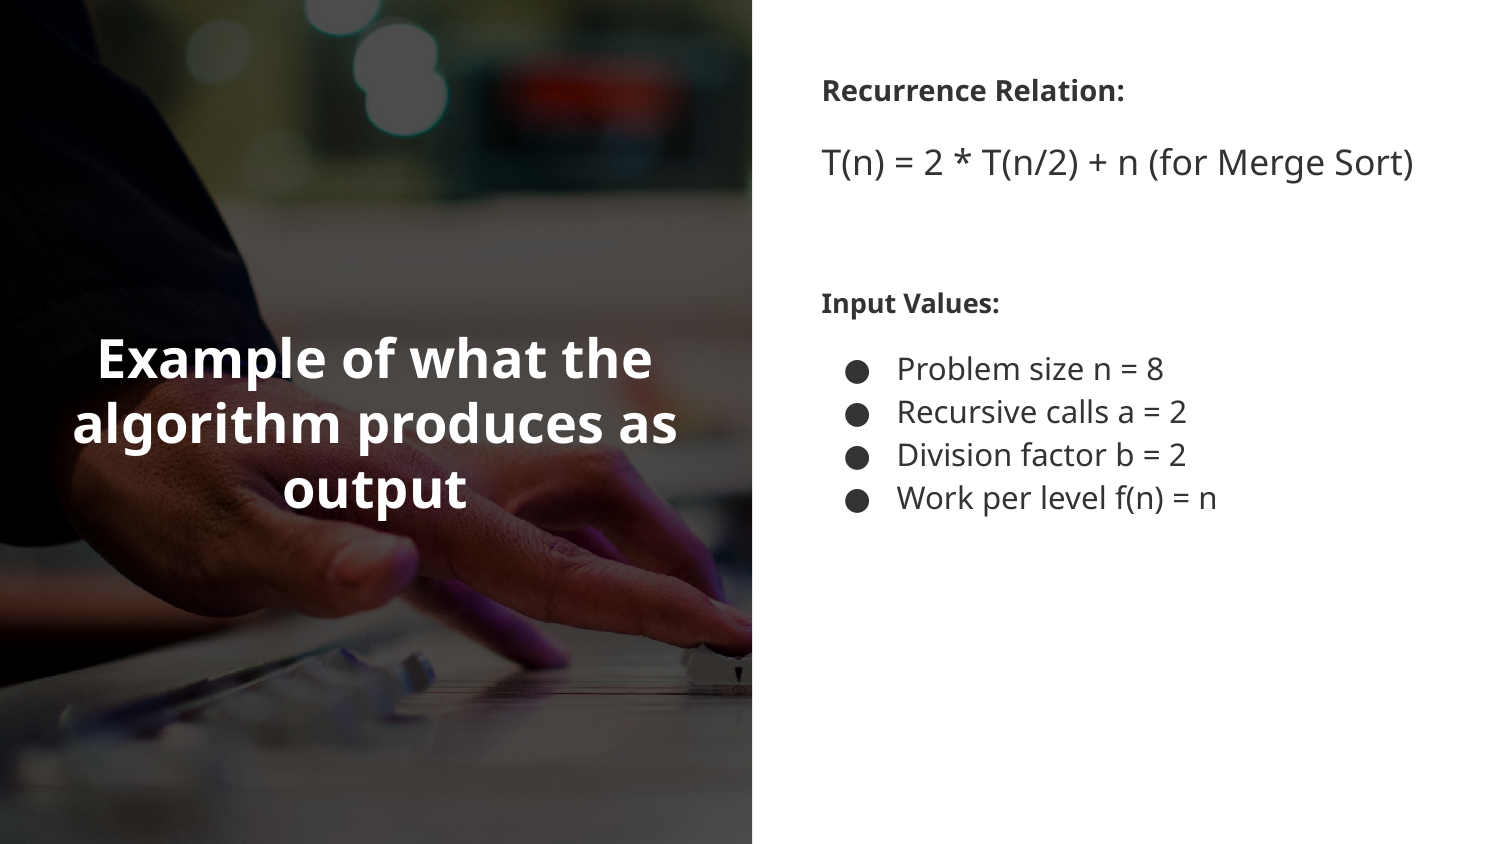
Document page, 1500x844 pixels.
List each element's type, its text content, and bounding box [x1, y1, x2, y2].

list Recurrence Relation: T(n) = 2 * T(n/2) + n (for Merge Sort) Input Values: Problem size n = 8 Recursive calls a = 2 Division factor b = 2 Work per level f(n) = n [806, 41, 1440, 784]
picture [0, 0, 753, 844]
